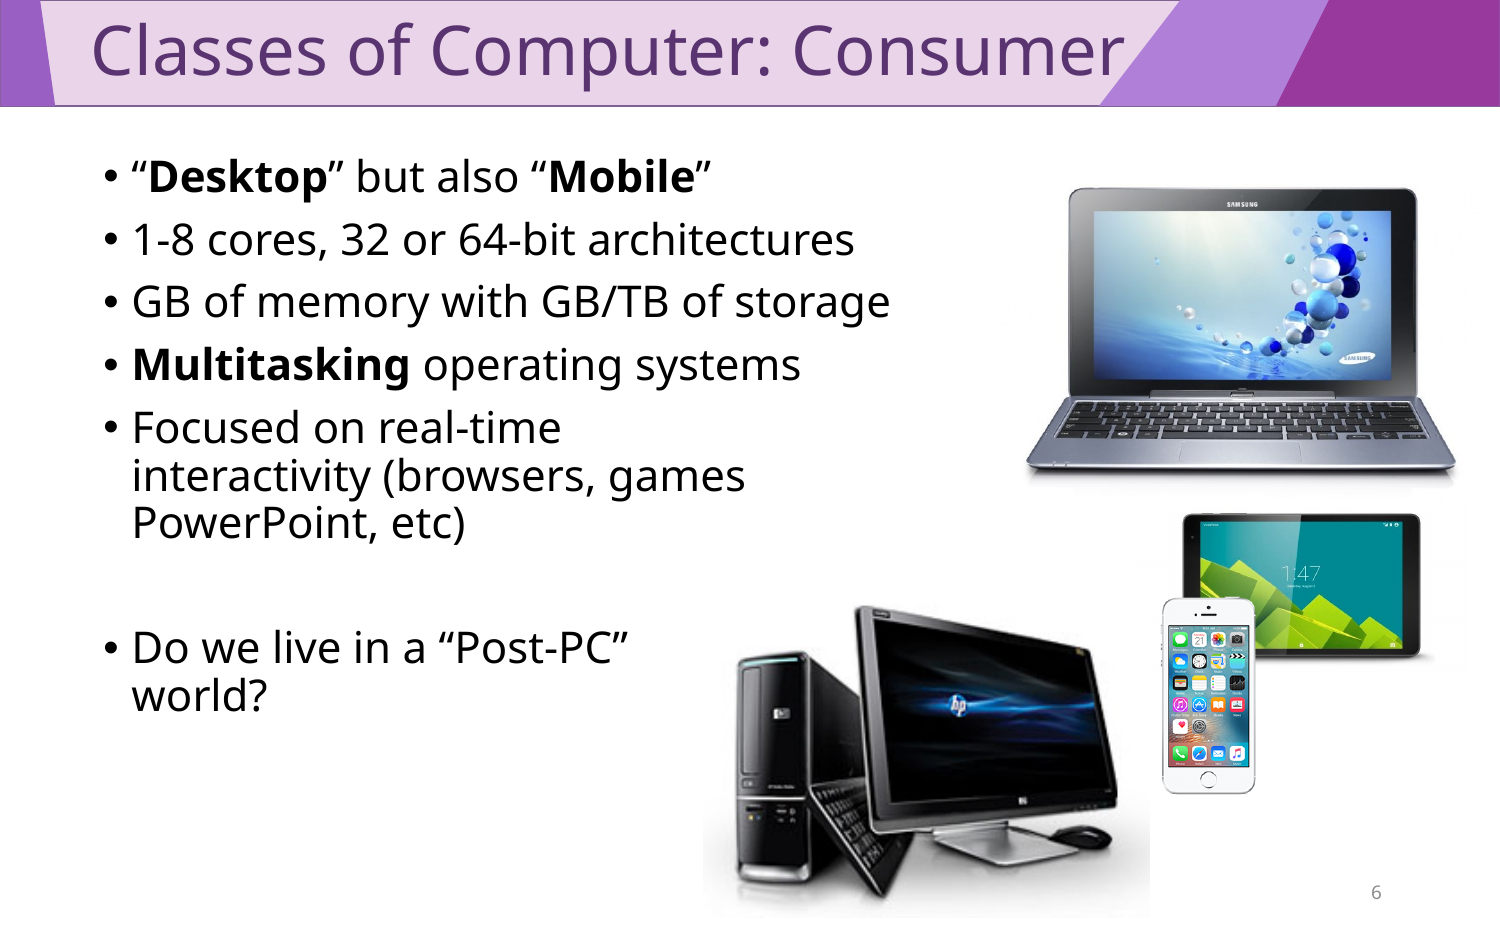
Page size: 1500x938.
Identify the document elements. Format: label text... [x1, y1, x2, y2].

picture [703, 184, 1480, 918]
title Classes of Computer: Consumer [0, 0, 1500, 106]
list “Desktop” but also “Mobile” 1-8 cores, 32 or 64-bit architectures GB of memory with GB/TB of storage Multitasking operating systems Focused on real-time interactivity (browsers, games PowerPoint, etc) Do we live in a “Post-PC” world? [88, 146, 1423, 921]
slide_number 6 [1059, 868, 1397, 919]
